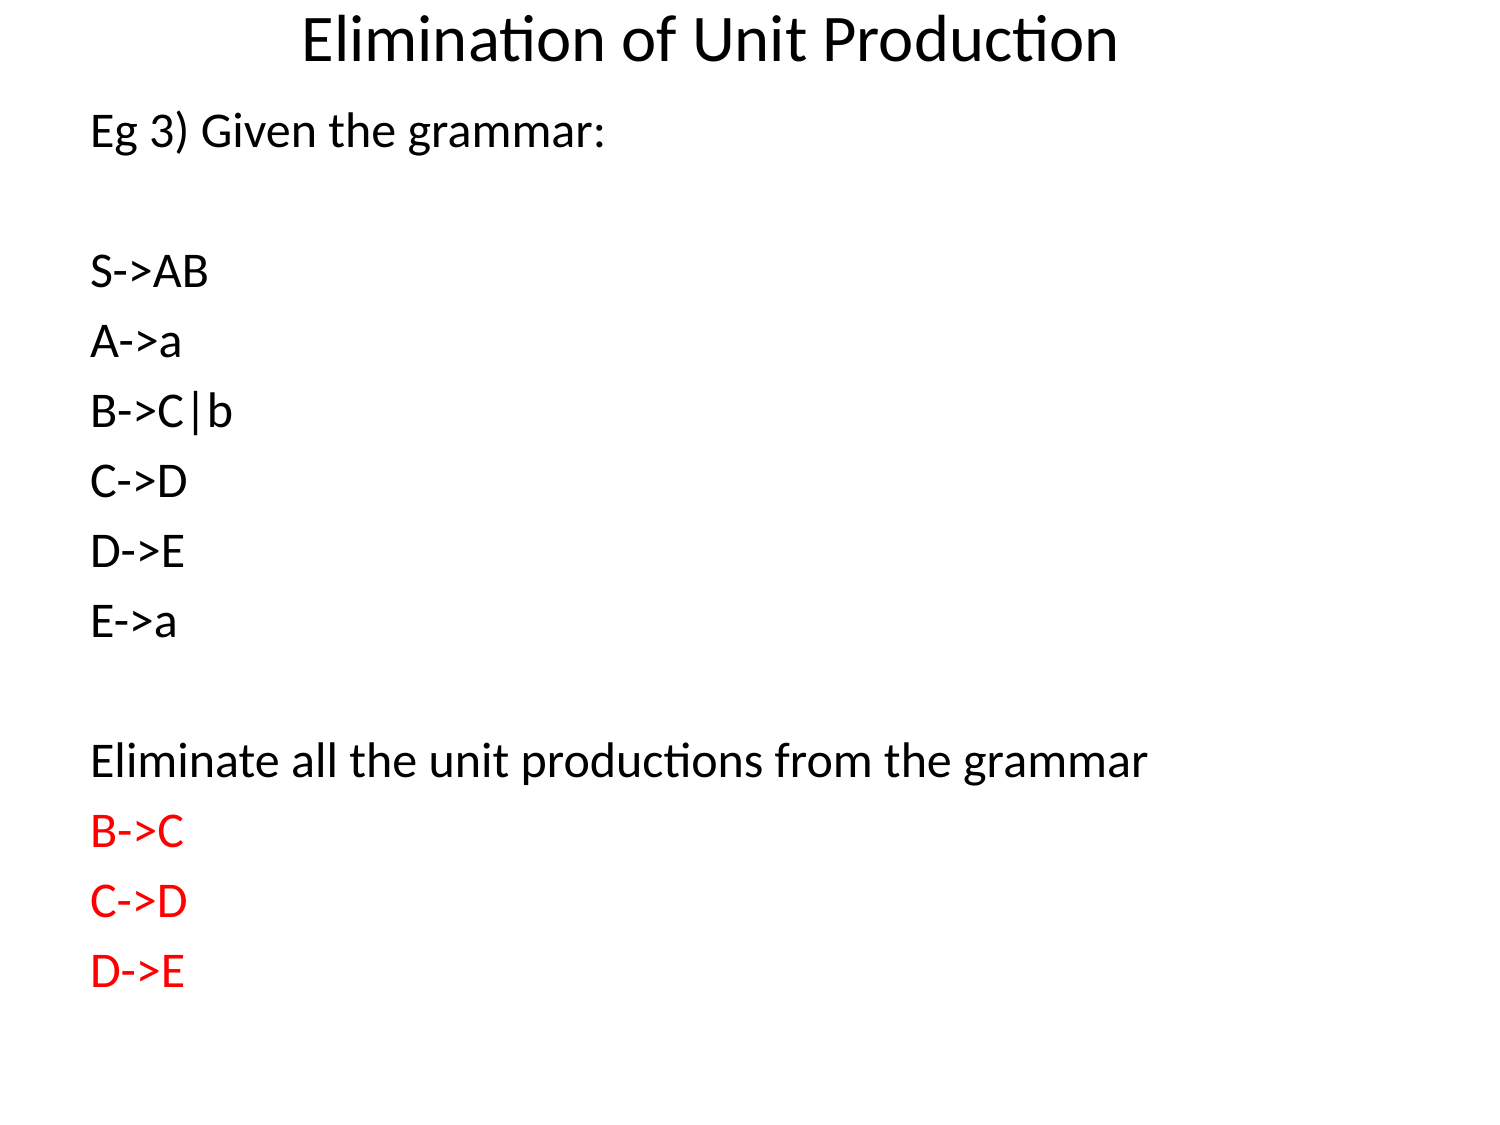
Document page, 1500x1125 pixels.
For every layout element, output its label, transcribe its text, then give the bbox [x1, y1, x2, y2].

title Elimination of Unit Production [76, 0, 1427, 69]
list Eg 3) Given the grammar: S->AB A->a B->C|b C->D D->E E->a Eliminate all the unit productions from the grammar B->C C->D D->E [75, 90, 1425, 1005]
